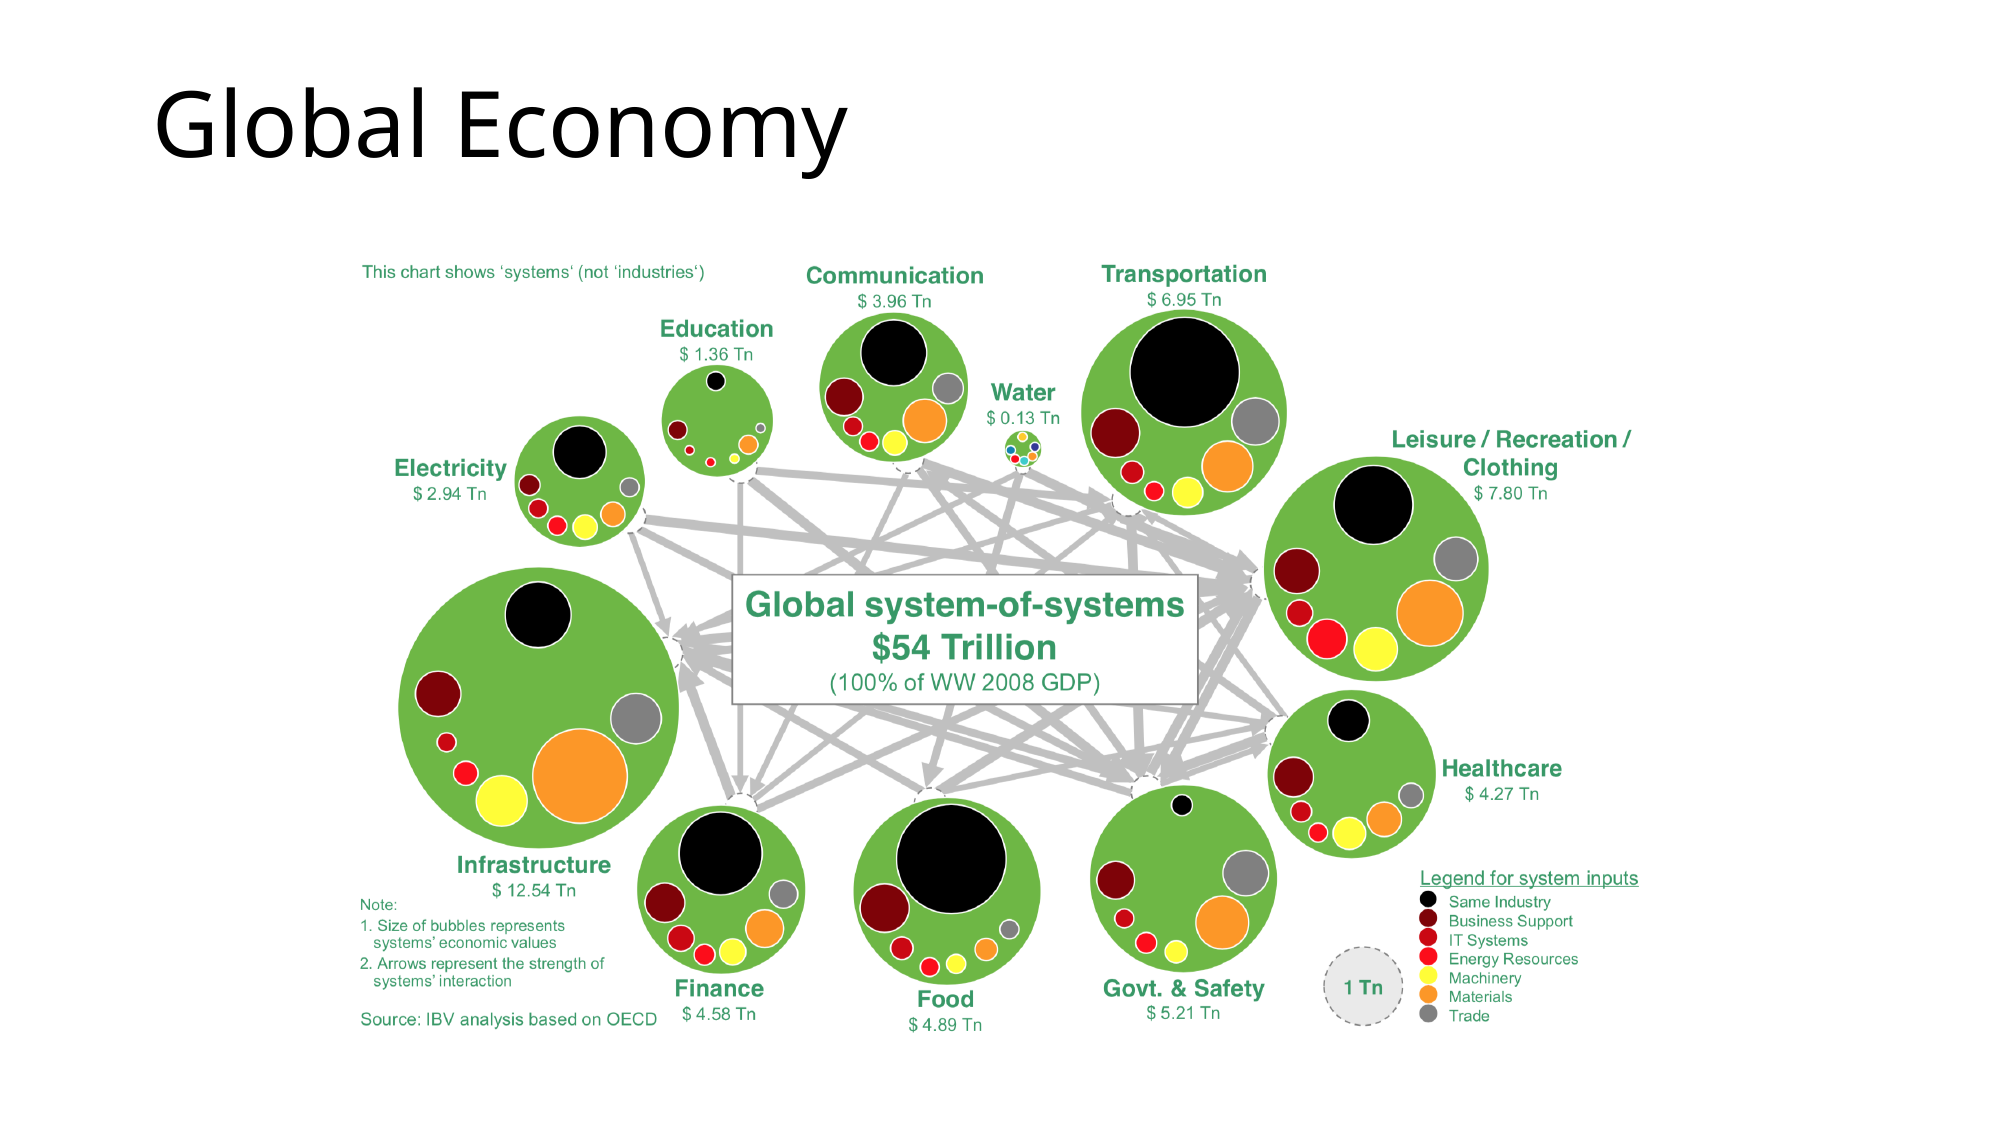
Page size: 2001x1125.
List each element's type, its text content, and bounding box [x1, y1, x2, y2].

picture [328, 249, 1672, 1064]
title Global Economy [137, 59, 1863, 196]
